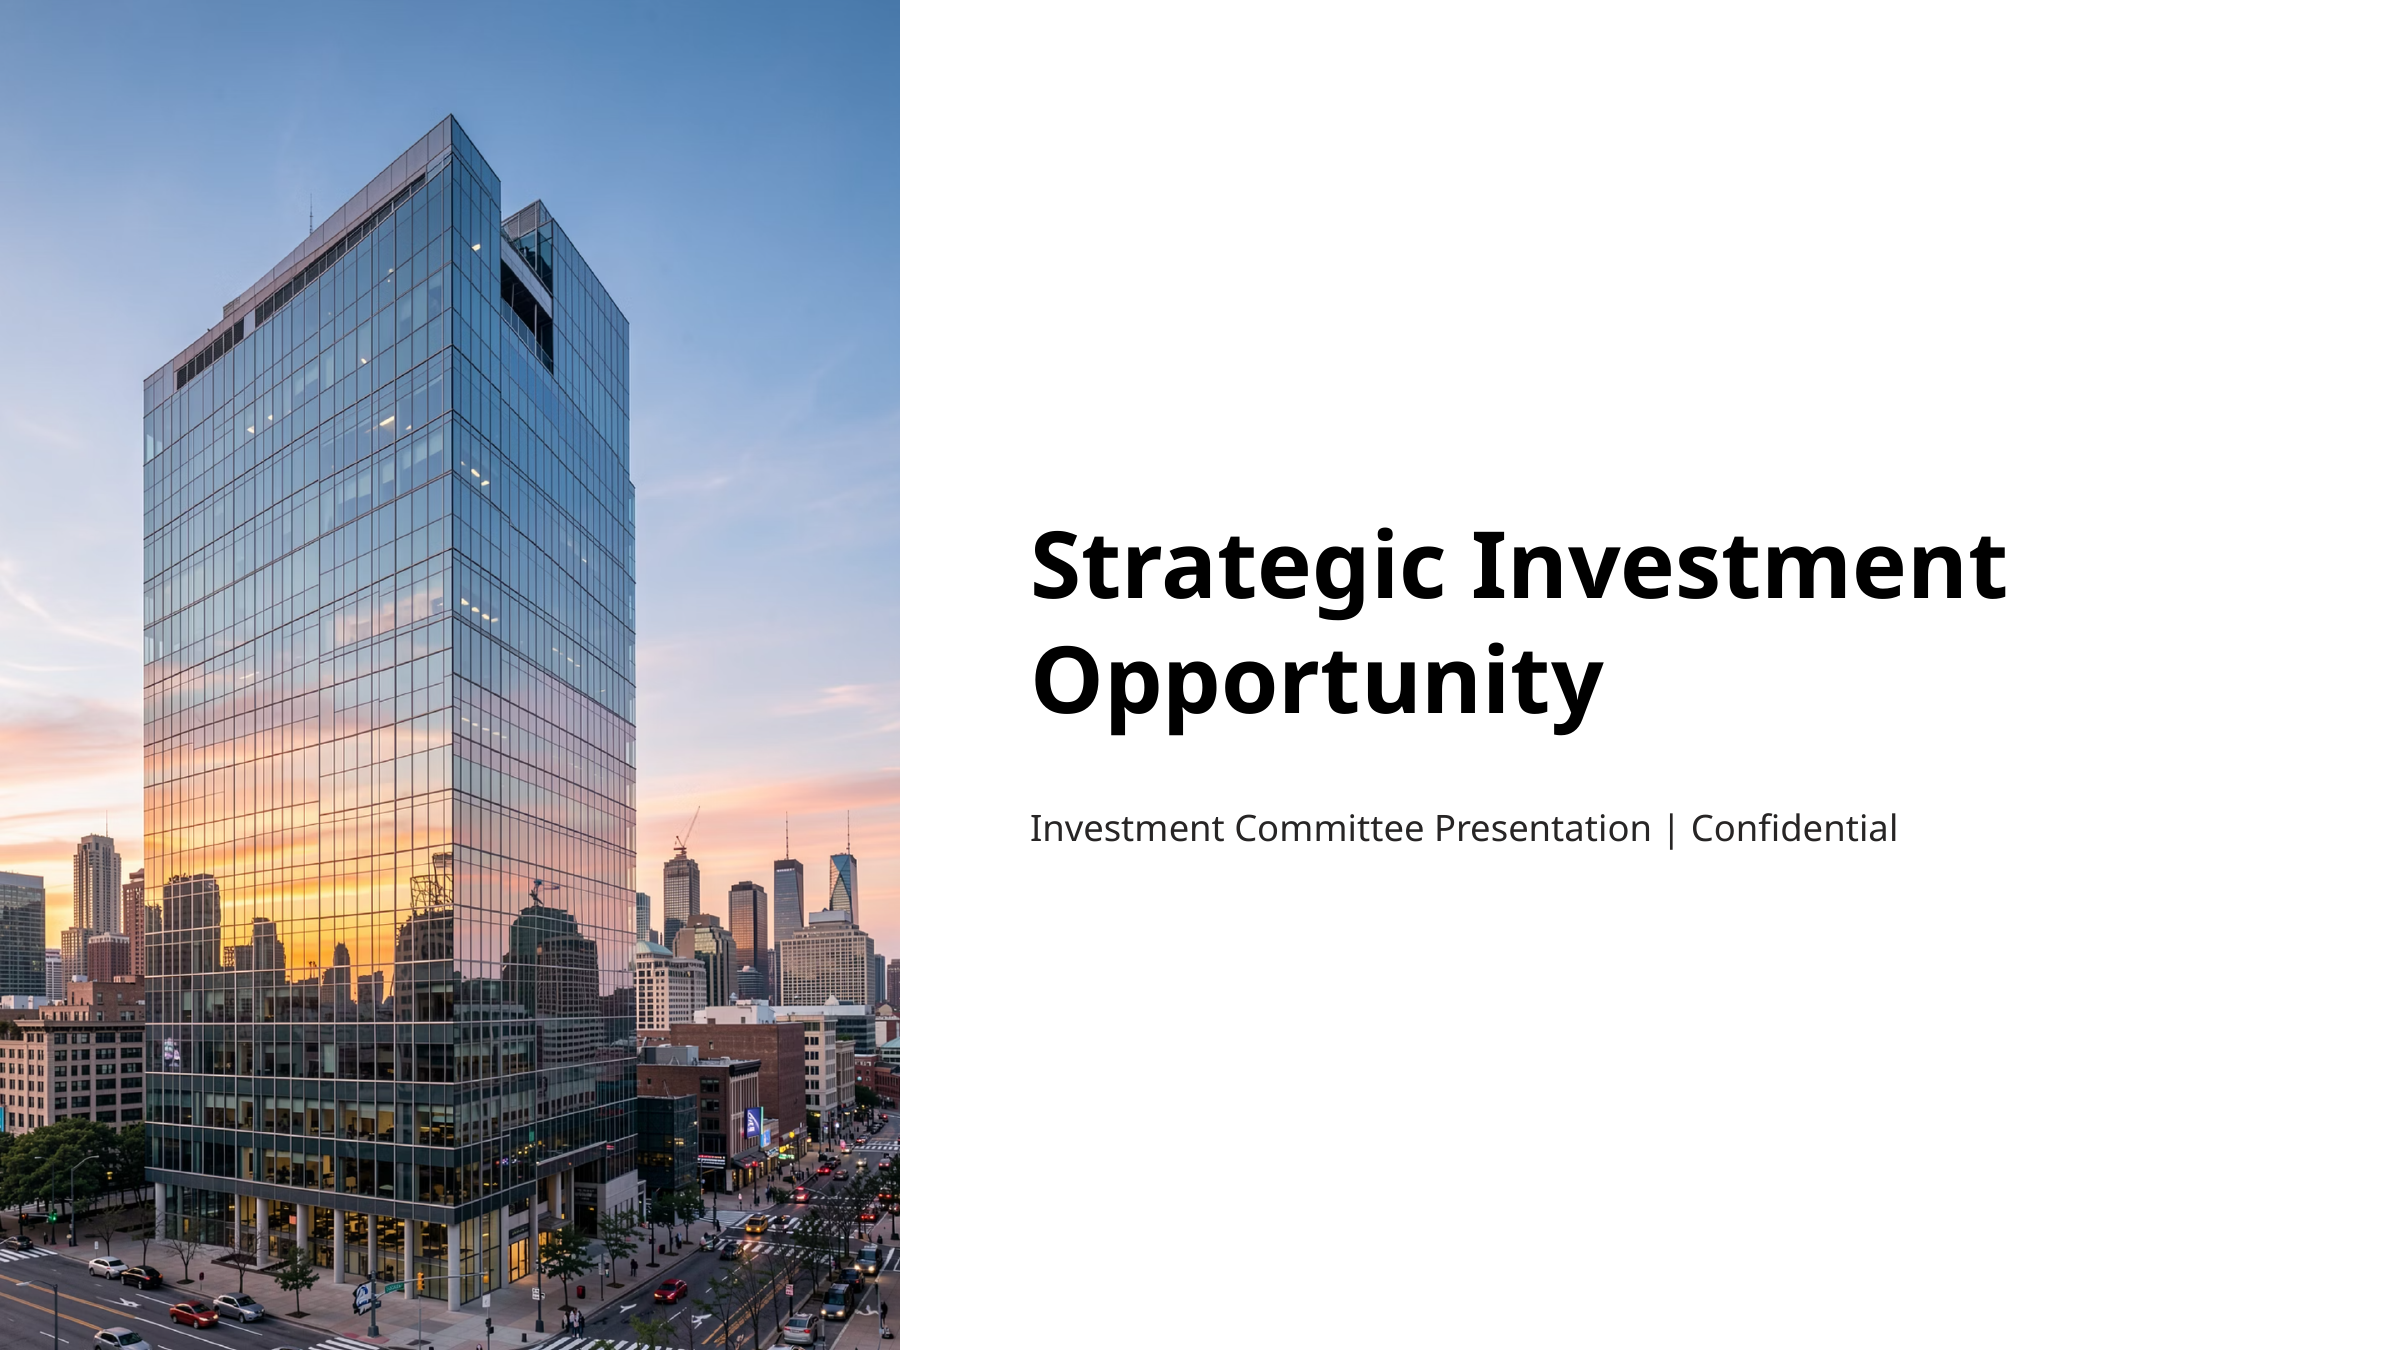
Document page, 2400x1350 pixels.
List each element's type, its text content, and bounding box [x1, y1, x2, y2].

text_box Strategic Investment Opportunity [1030, 501, 2270, 734]
picture [0, 0, 900, 1350]
text_box Investment Committee Presentation | Confidential [1030, 789, 2270, 849]
